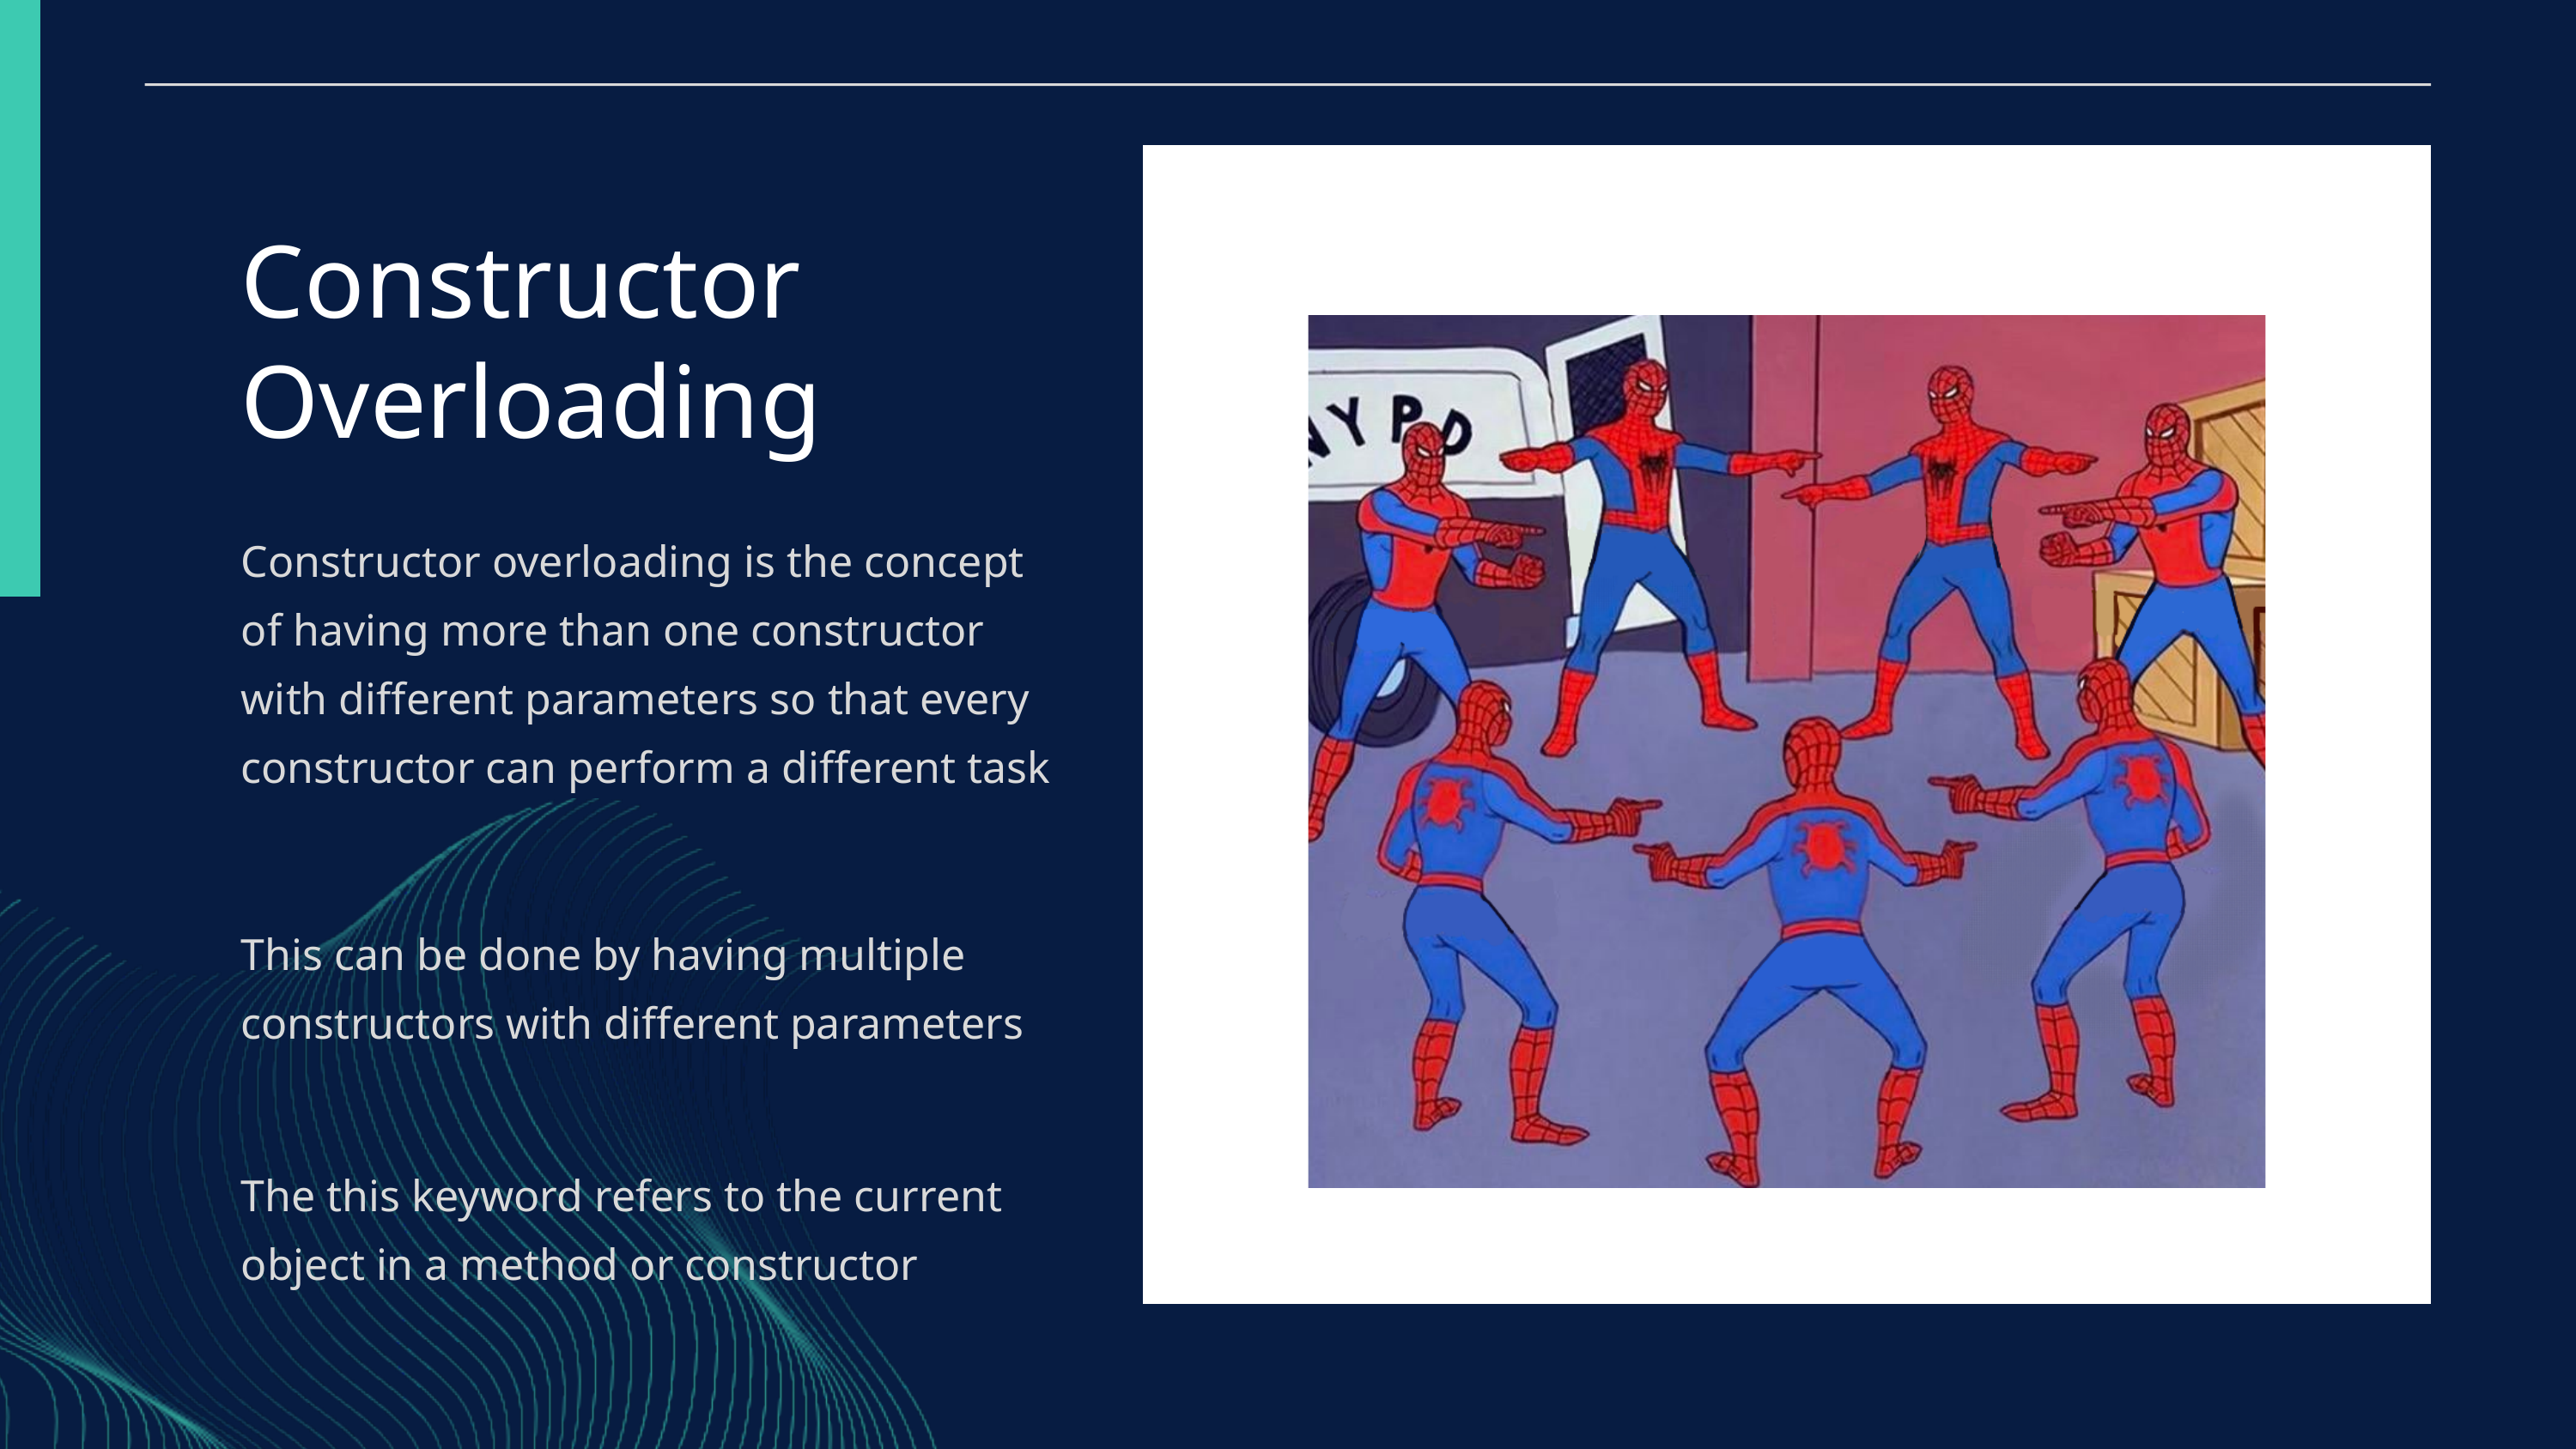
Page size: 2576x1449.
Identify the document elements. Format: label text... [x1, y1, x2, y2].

text_box Constructor overloading is the concept of having more than one constructor with different parameters so that every constructor can perform a different task [240, 517, 1061, 792]
text_box [0, 798, 943, 1449]
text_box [1142, 144, 2432, 1304]
text_box Constructor Overloading [240, 217, 1061, 458]
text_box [0, 277, 319, 319]
text_box This can be done by having multiple constructors with different parameters [240, 910, 1061, 1048]
text_box The this keyword refers to the current object in a method or constructor [240, 1151, 1061, 1289]
